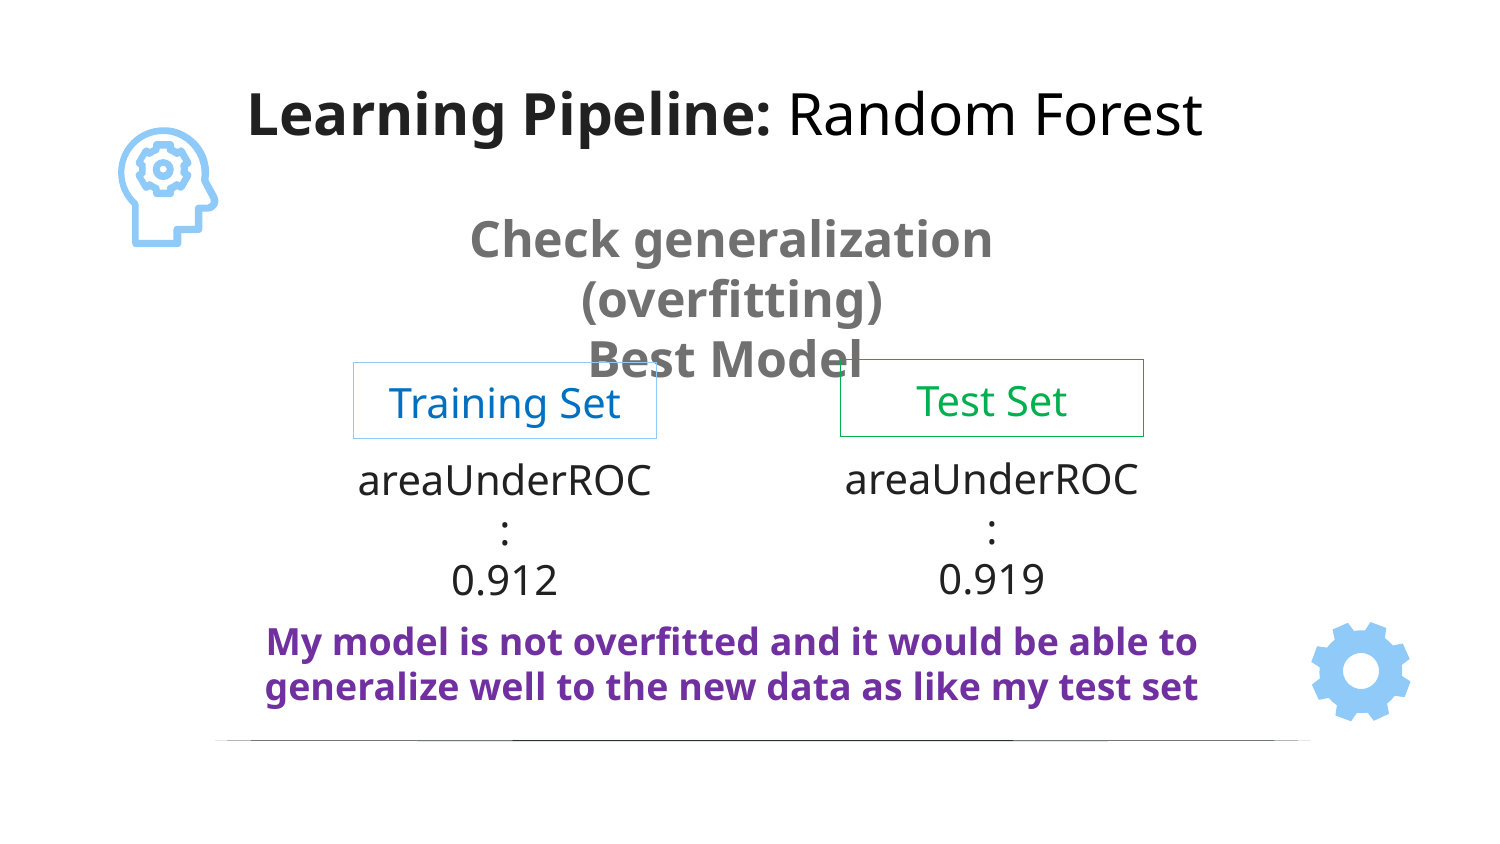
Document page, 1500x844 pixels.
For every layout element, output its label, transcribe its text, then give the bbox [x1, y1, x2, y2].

text_box Test Set [840, 359, 1144, 437]
text_box [79, 93, 319, 313]
text_box Training Set [353, 362, 657, 439]
text_box Check generalization (overfitting) Best Model [353, 192, 1112, 360]
text_box Learning Pipeline: Random Forest [152, 61, 1298, 156]
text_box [117, 126, 221, 248]
text_box areaUnderROC: 0.912 [353, 439, 657, 552]
text_box My model is not overfitted and it would be able to generalize well to the new data as like my test set [235, 603, 1230, 742]
text_box areaUnderROC: 0.919 [840, 437, 1144, 550]
